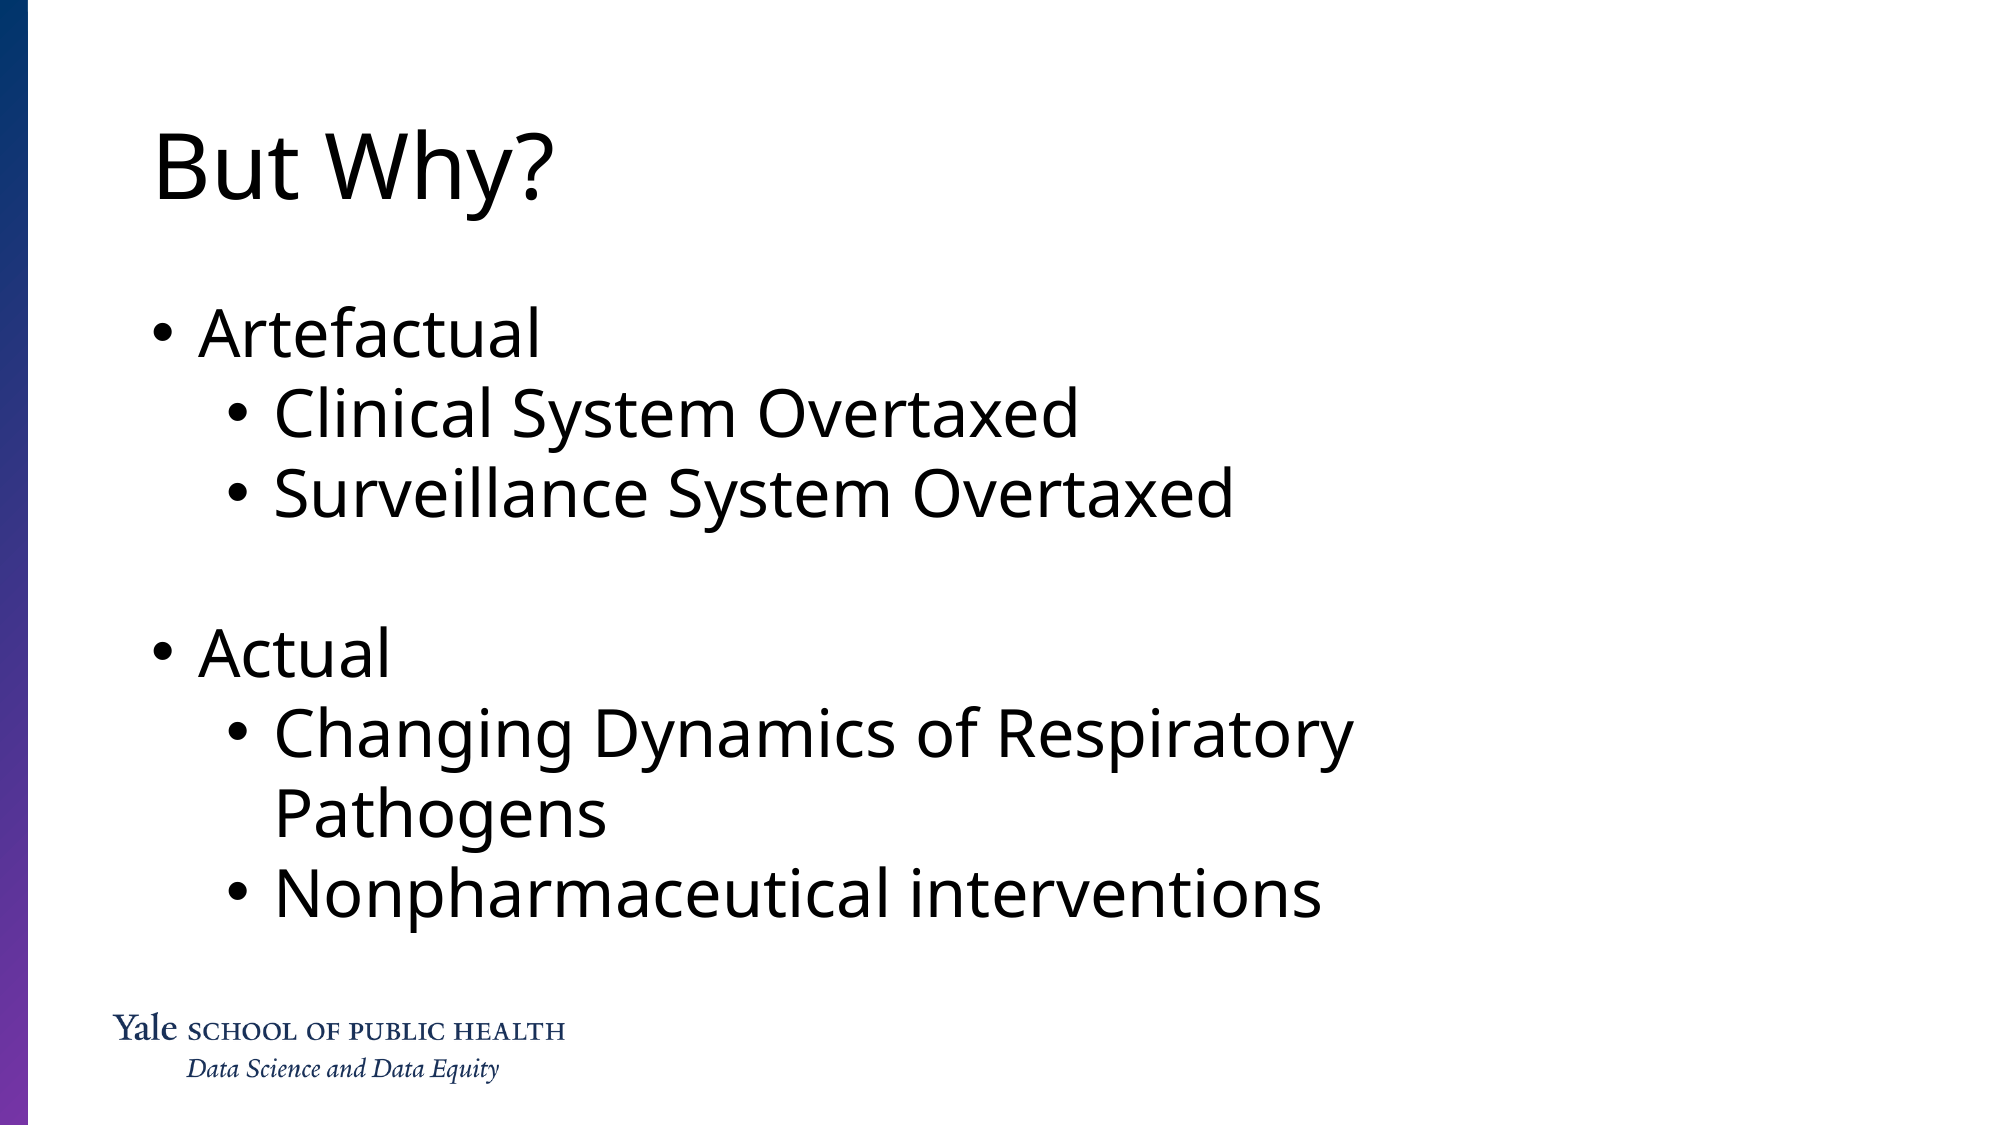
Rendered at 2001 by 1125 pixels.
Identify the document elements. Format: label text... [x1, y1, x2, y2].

picture [112, 1012, 565, 1084]
list But Why? [136, 112, 1842, 234]
text_box Artefactual Clinical System Overtaxed Surveillance System Overtaxed Actual Changing Dynamics of Respiratory Pathogens Nonpharmaceutical interventions [136, 283, 1676, 938]
